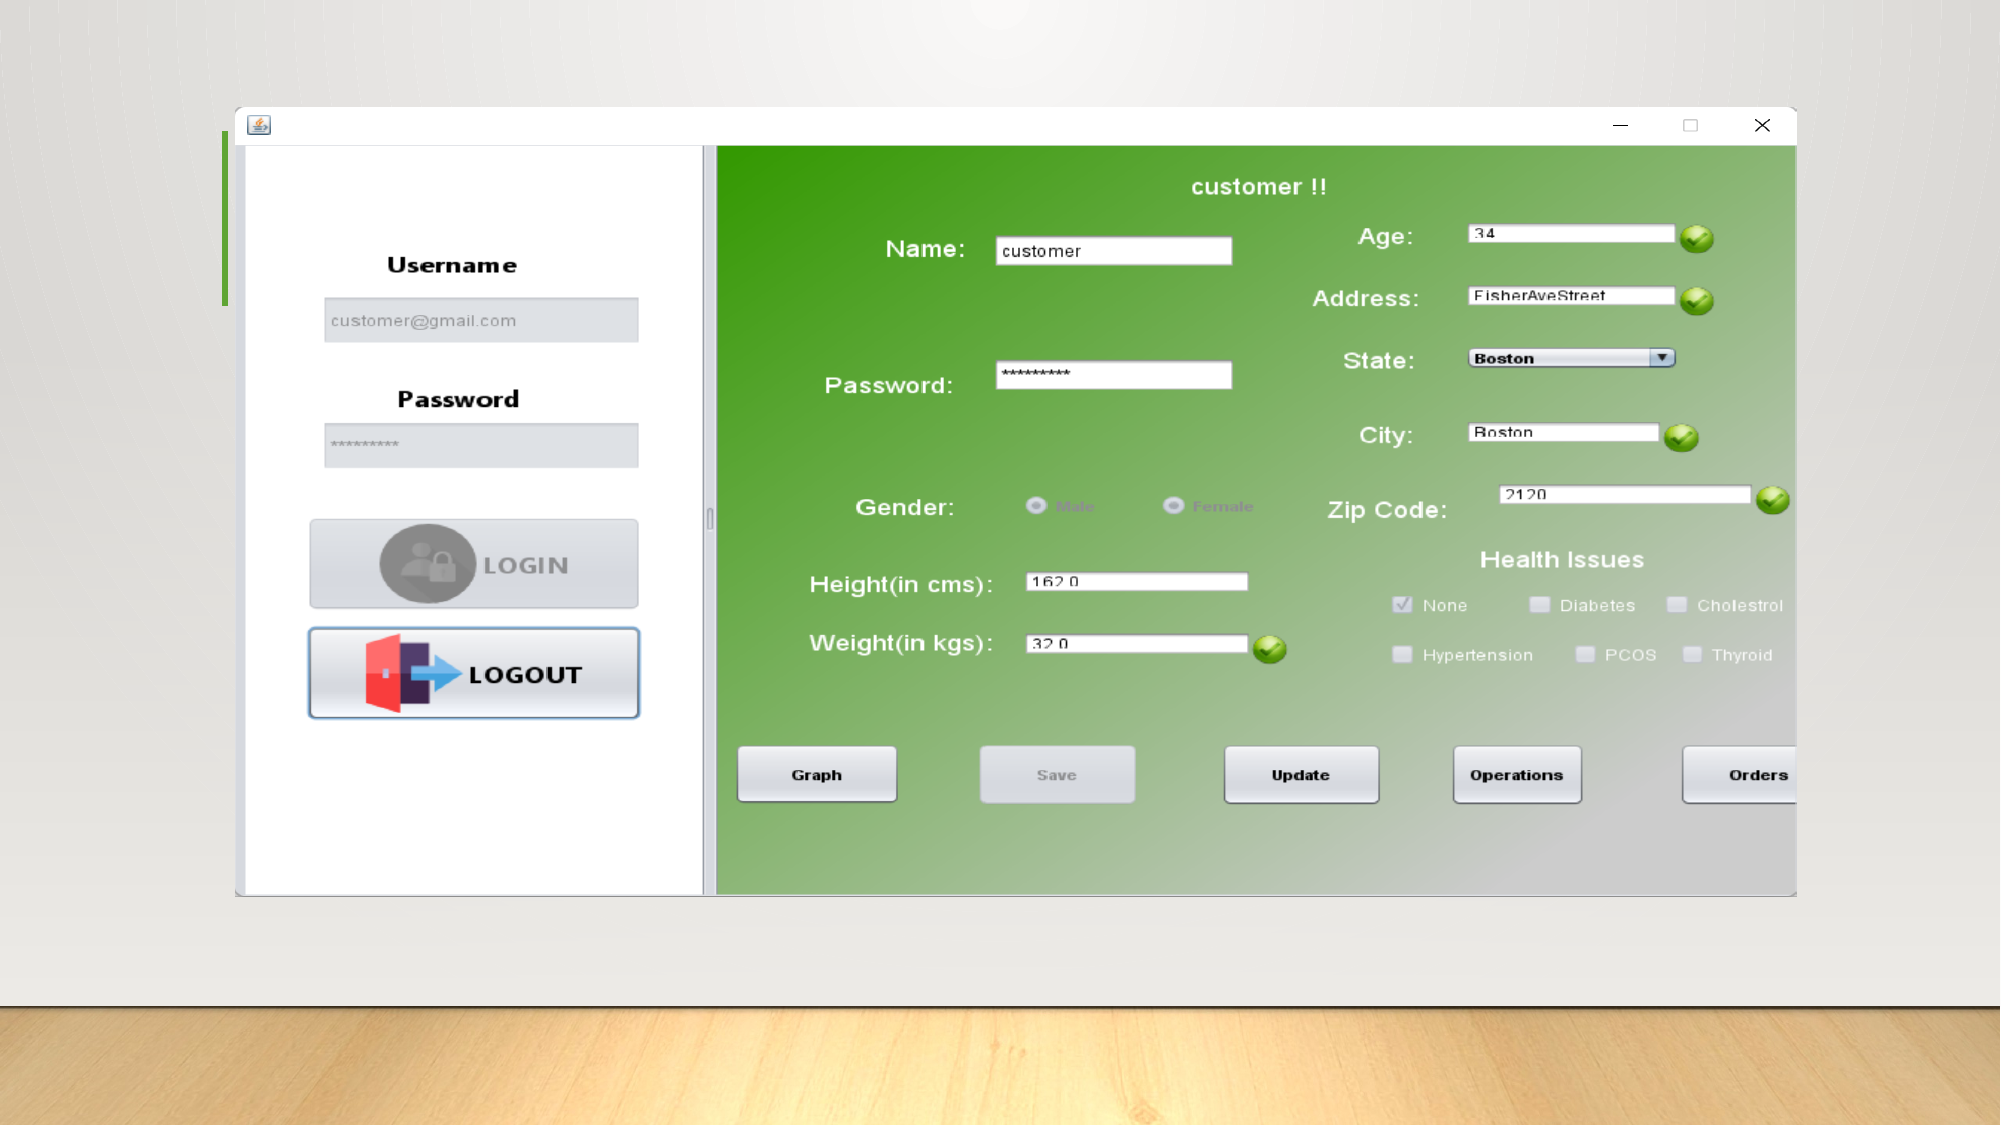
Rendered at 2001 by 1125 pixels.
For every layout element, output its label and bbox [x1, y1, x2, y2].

picture [0, 1006, 2000, 1125]
list [235, 107, 1798, 897]
